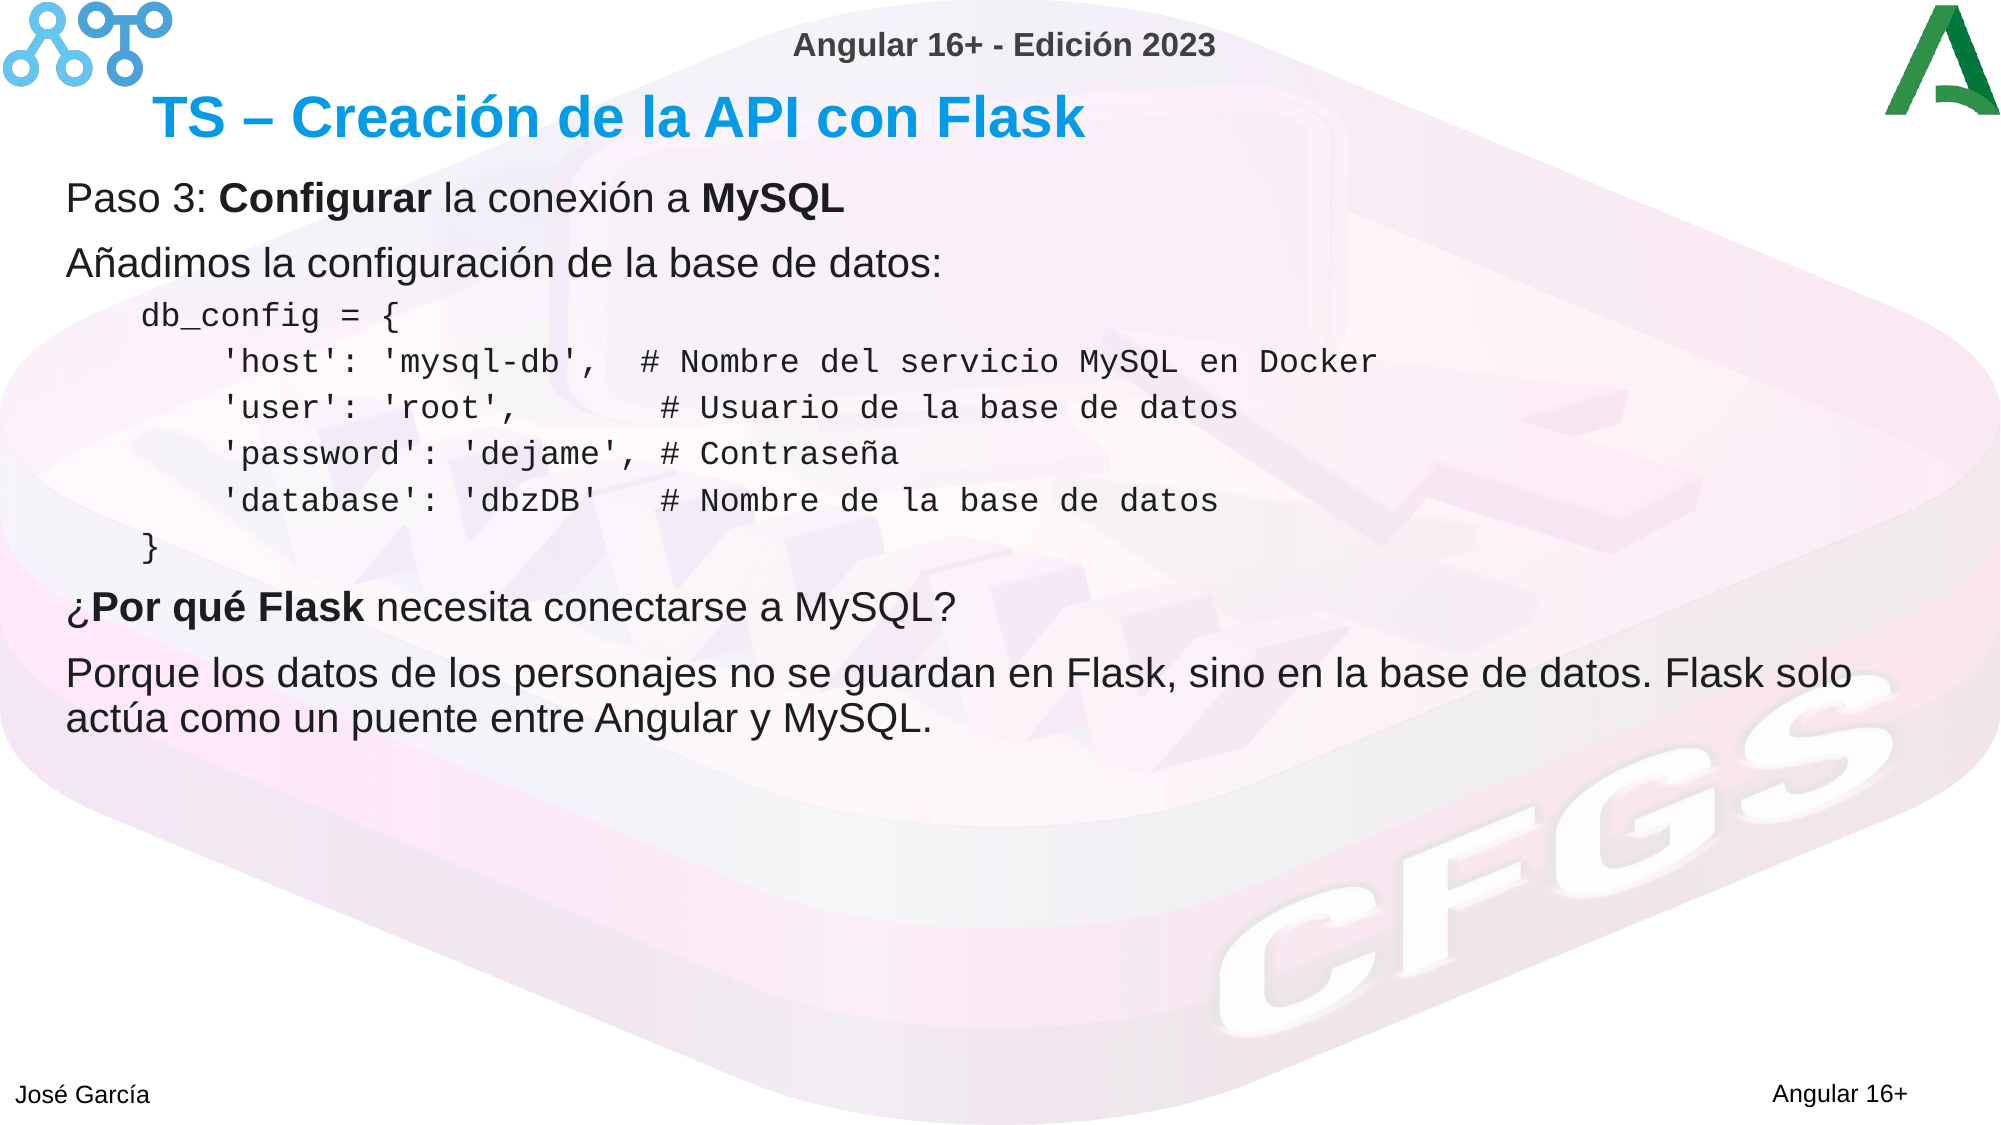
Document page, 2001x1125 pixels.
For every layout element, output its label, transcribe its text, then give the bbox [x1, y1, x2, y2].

title TS – Creación de la API con Flask [137, 59, 1863, 177]
text_box José García [0, 1071, 166, 1117]
picture [1884, 0, 2000, 119]
text_box Angular 16+ [1757, 1070, 1924, 1115]
text_box Angular 16+ - Edición 2023 [768, 16, 1232, 71]
picture [0, 0, 175, 89]
list Paso 3: Configurar la conexión a MySQL Añadimos la configuración de la base de datos: db_config = { 'host': 'mysql-db', # Nombre del servicio MySQL en Docker 'user': 'root', # Usuario de la base de datos 'password': 'dejame', # Contraseña 'database': 'dbzDB' # Nombre de la base de datos } ¿Por qué Flask necesita conectarse a MySQL? Porque los datos de los personajes no se guardan en Flask, sino en la base de datos. Flask solo actúa como un puente entre Angular y MySQL. [50, 168, 1940, 1066]
